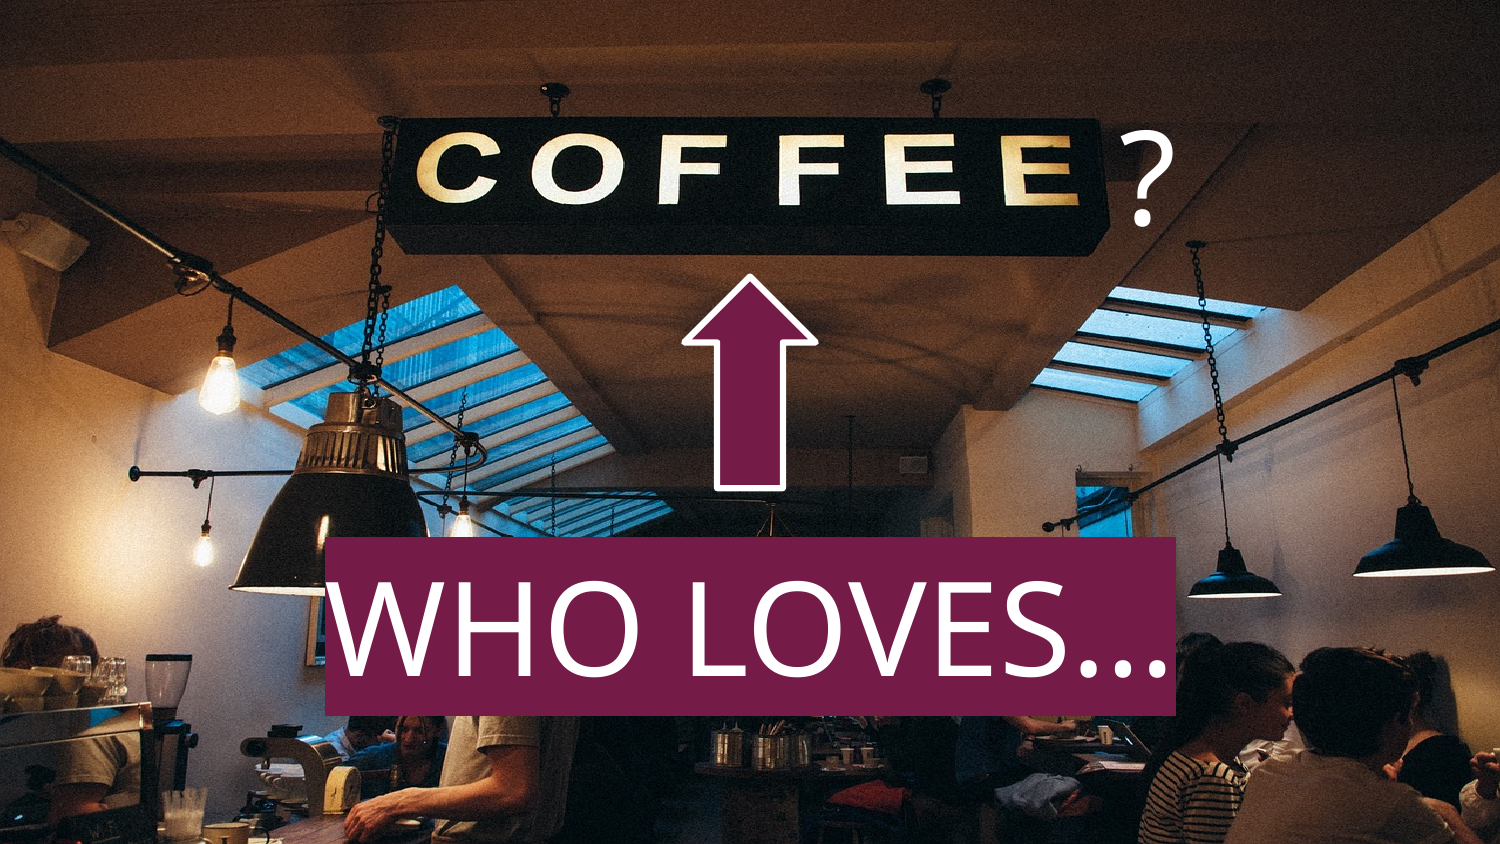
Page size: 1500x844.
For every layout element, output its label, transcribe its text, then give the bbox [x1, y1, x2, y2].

title WHO LOVES… [259, 530, 1241, 719]
picture [0, 0, 1500, 844]
text_box [684, 276, 816, 489]
text_box ? [1089, 78, 1207, 267]
